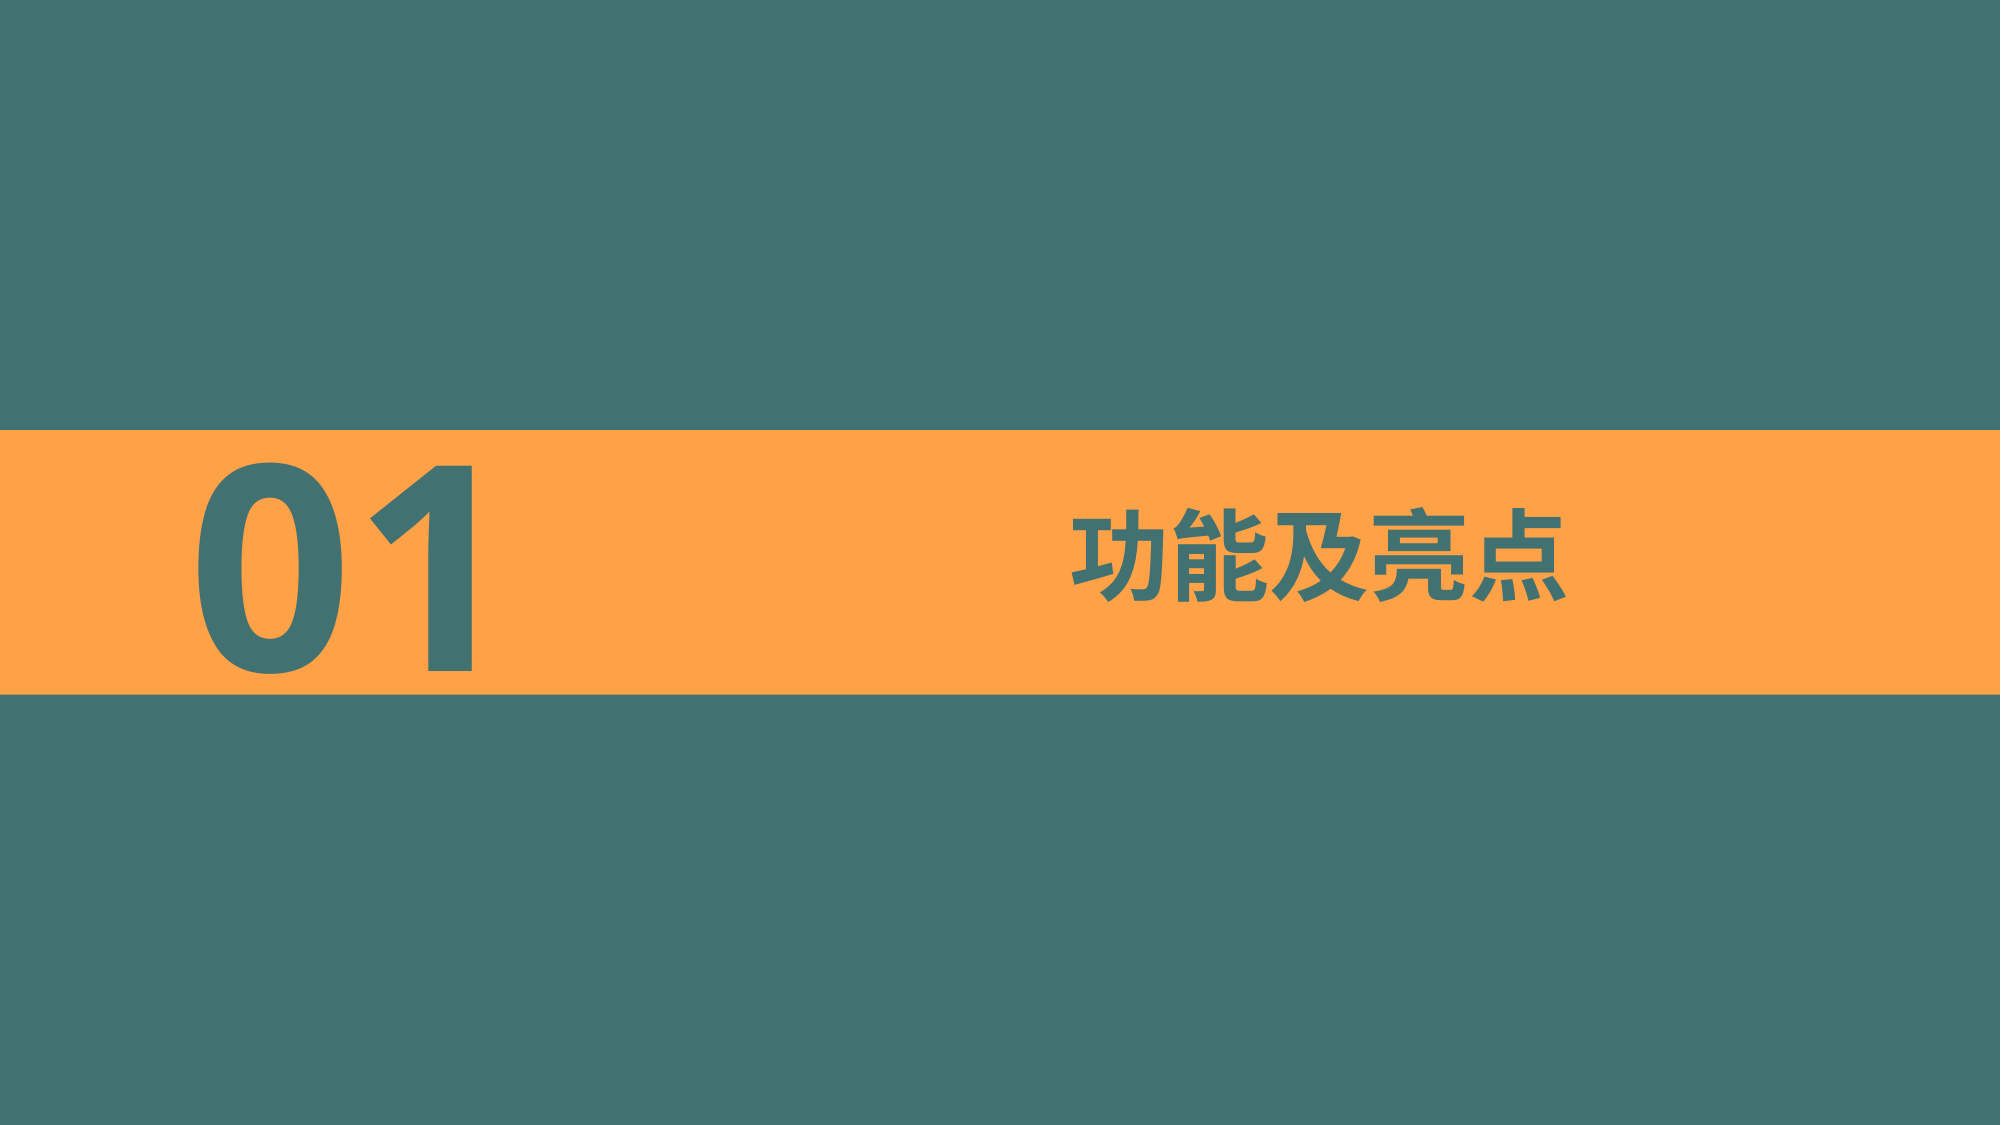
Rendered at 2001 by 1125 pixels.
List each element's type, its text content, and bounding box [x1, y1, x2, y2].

text_box [0, 0, 2000, 430]
text_box 01 [173, 376, 602, 748]
text_box 功能及亮点 [1055, 485, 1585, 621]
text_box [602, 430, 2000, 695]
text_box [0, 695, 2000, 1125]
text_box [0, 430, 173, 695]
